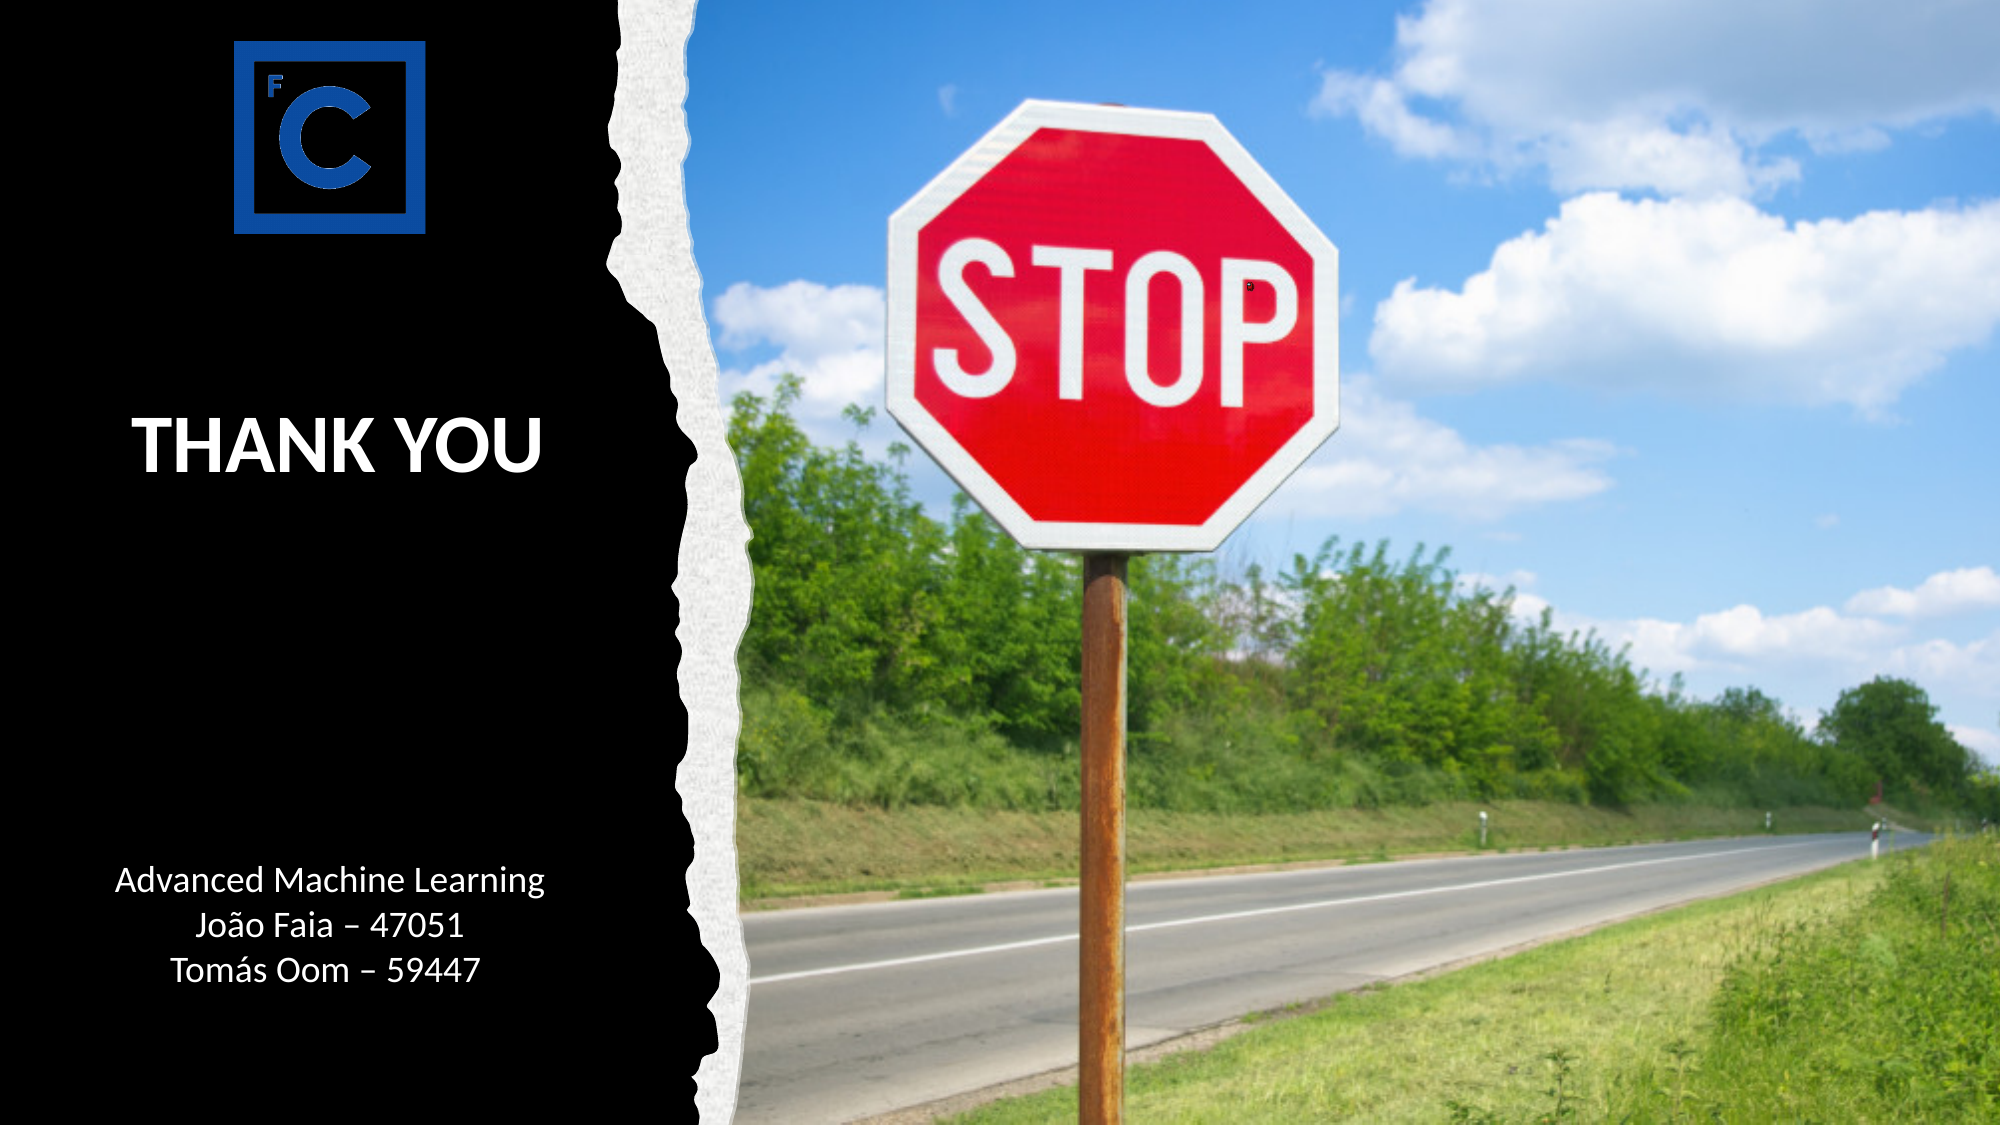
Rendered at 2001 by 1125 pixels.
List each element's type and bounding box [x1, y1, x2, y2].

picture [234, 41, 426, 234]
picture [755, 0, 2000, 1125]
text_box [0, 0, 755, 1125]
